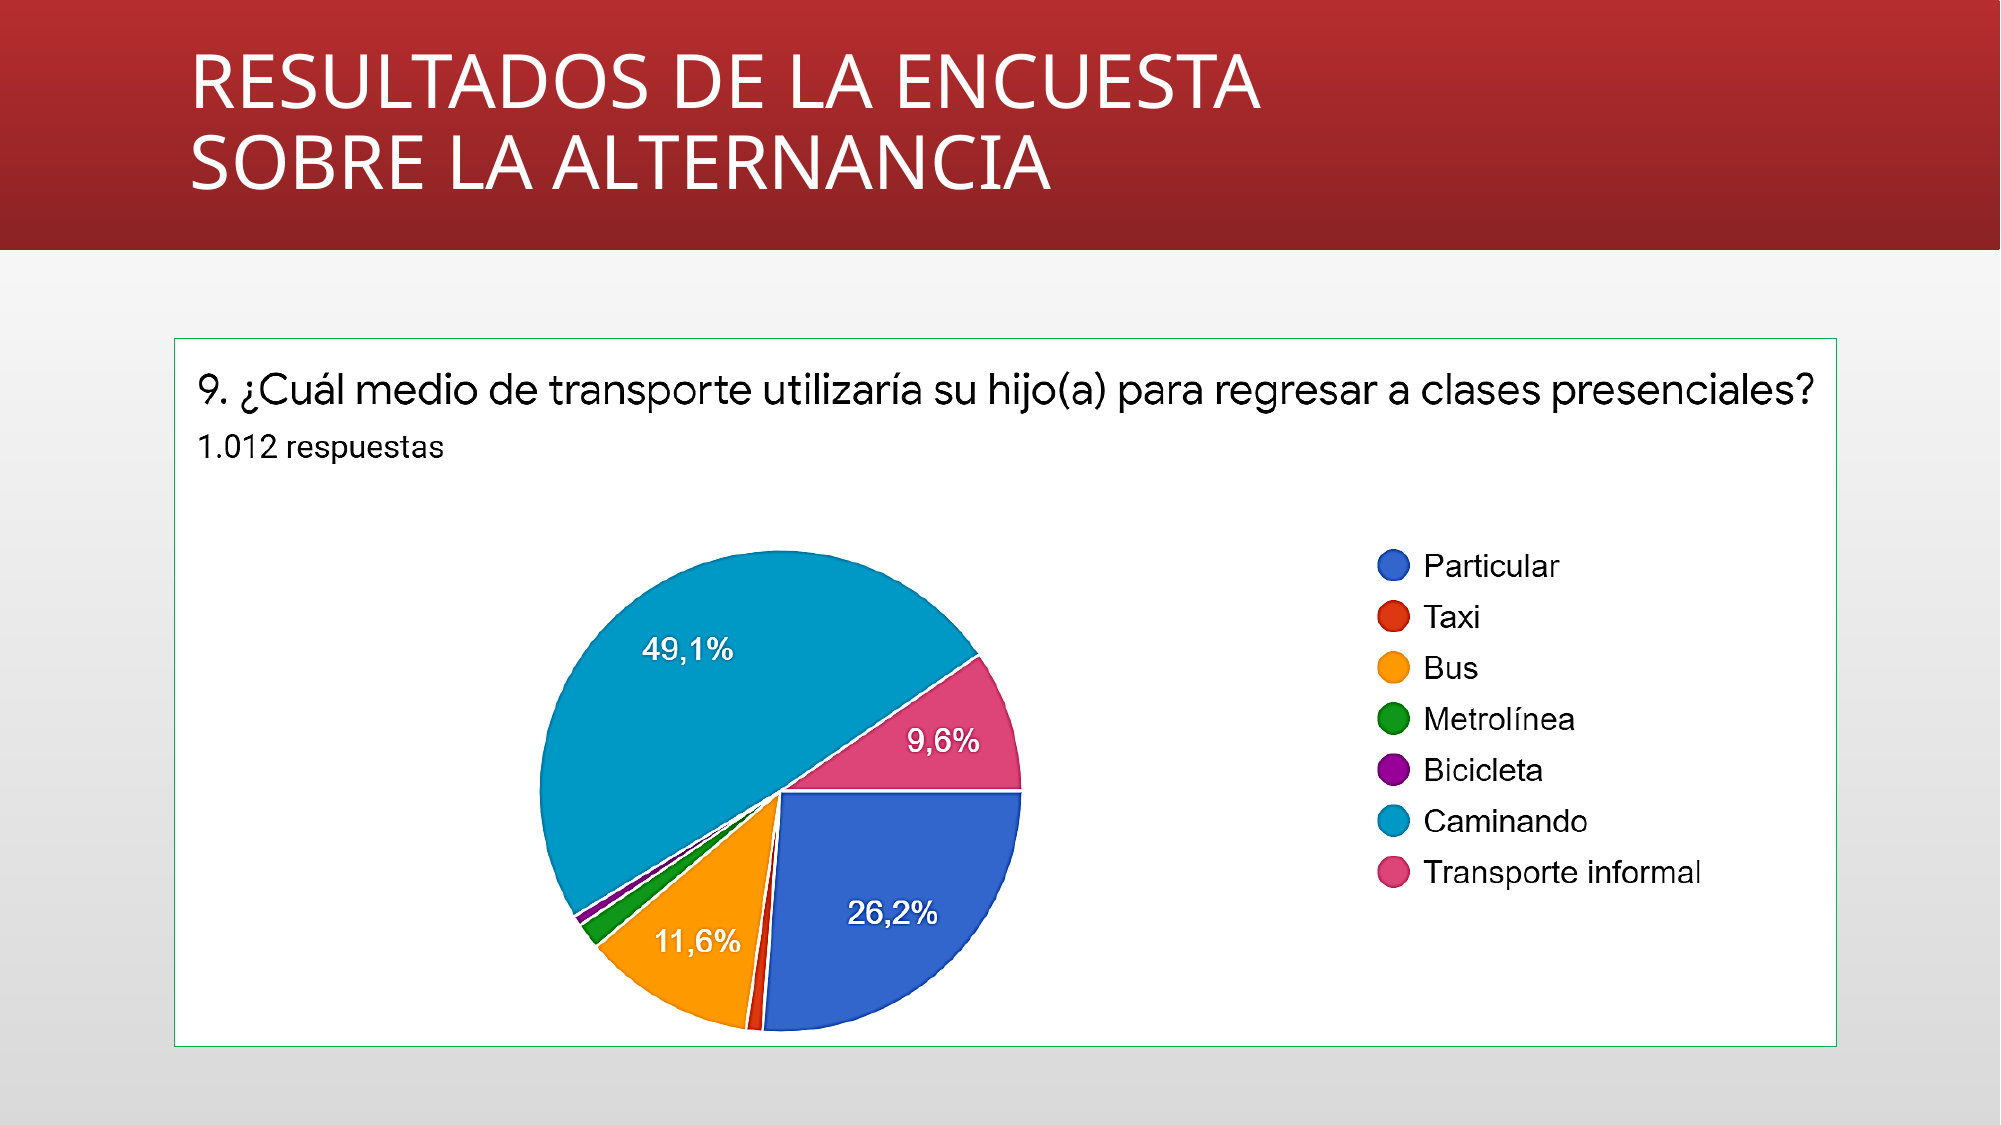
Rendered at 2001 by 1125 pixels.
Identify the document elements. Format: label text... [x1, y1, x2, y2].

picture [174, 337, 1837, 1047]
title RESULTADOS DE LA ENCUESTA SOBRE LA ALTERNANCIA [174, 16, 1825, 234]
